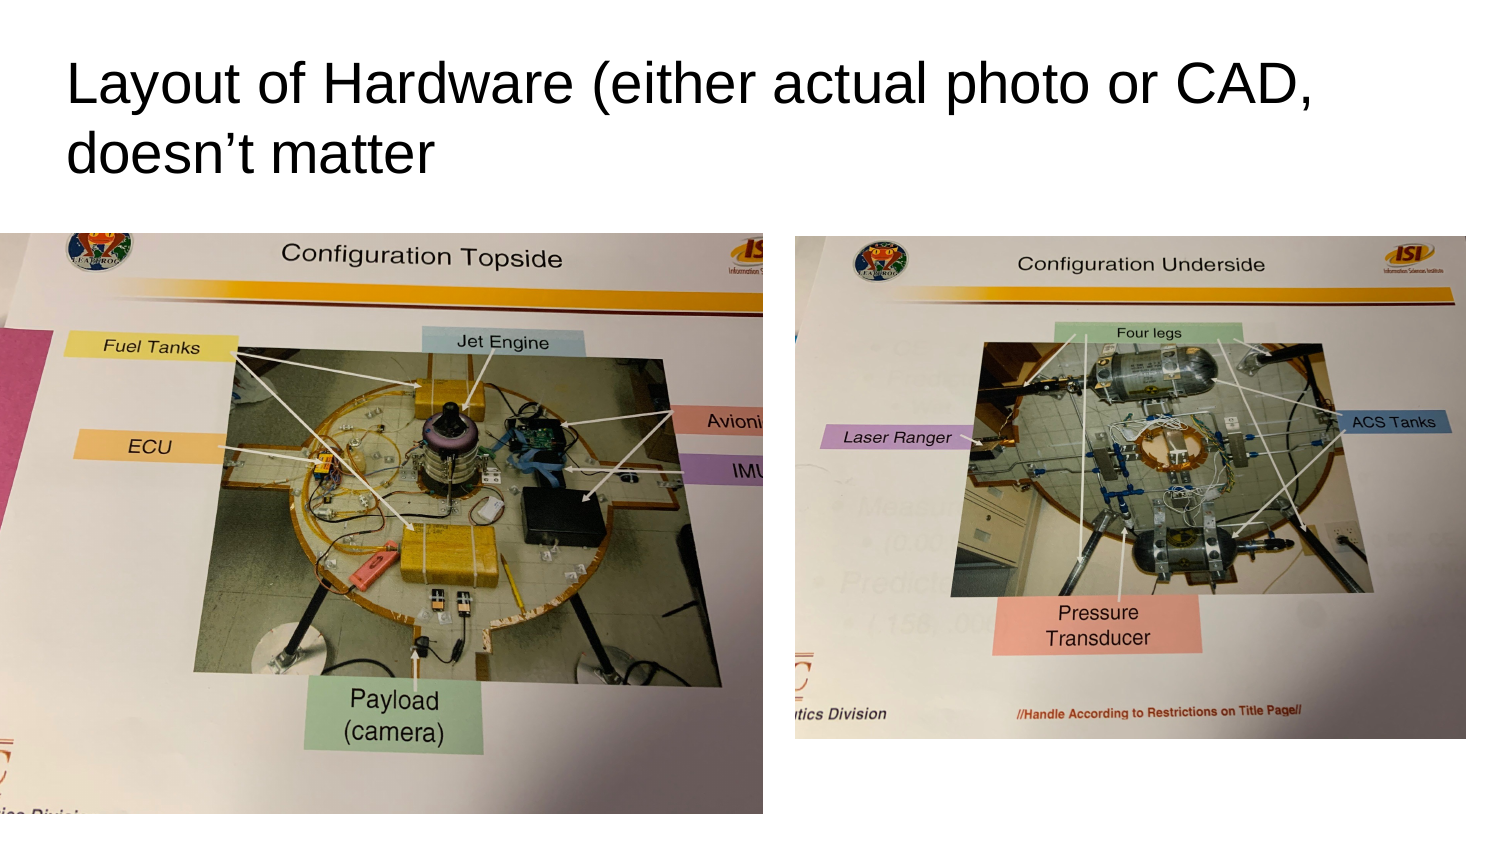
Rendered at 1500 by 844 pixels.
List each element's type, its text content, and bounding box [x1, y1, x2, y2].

title Layout of Hardware (either actual photo or CAD, doesn’t matter [51, 29, 1449, 124]
picture [795, 236, 1466, 739]
picture [0, 233, 764, 815]
